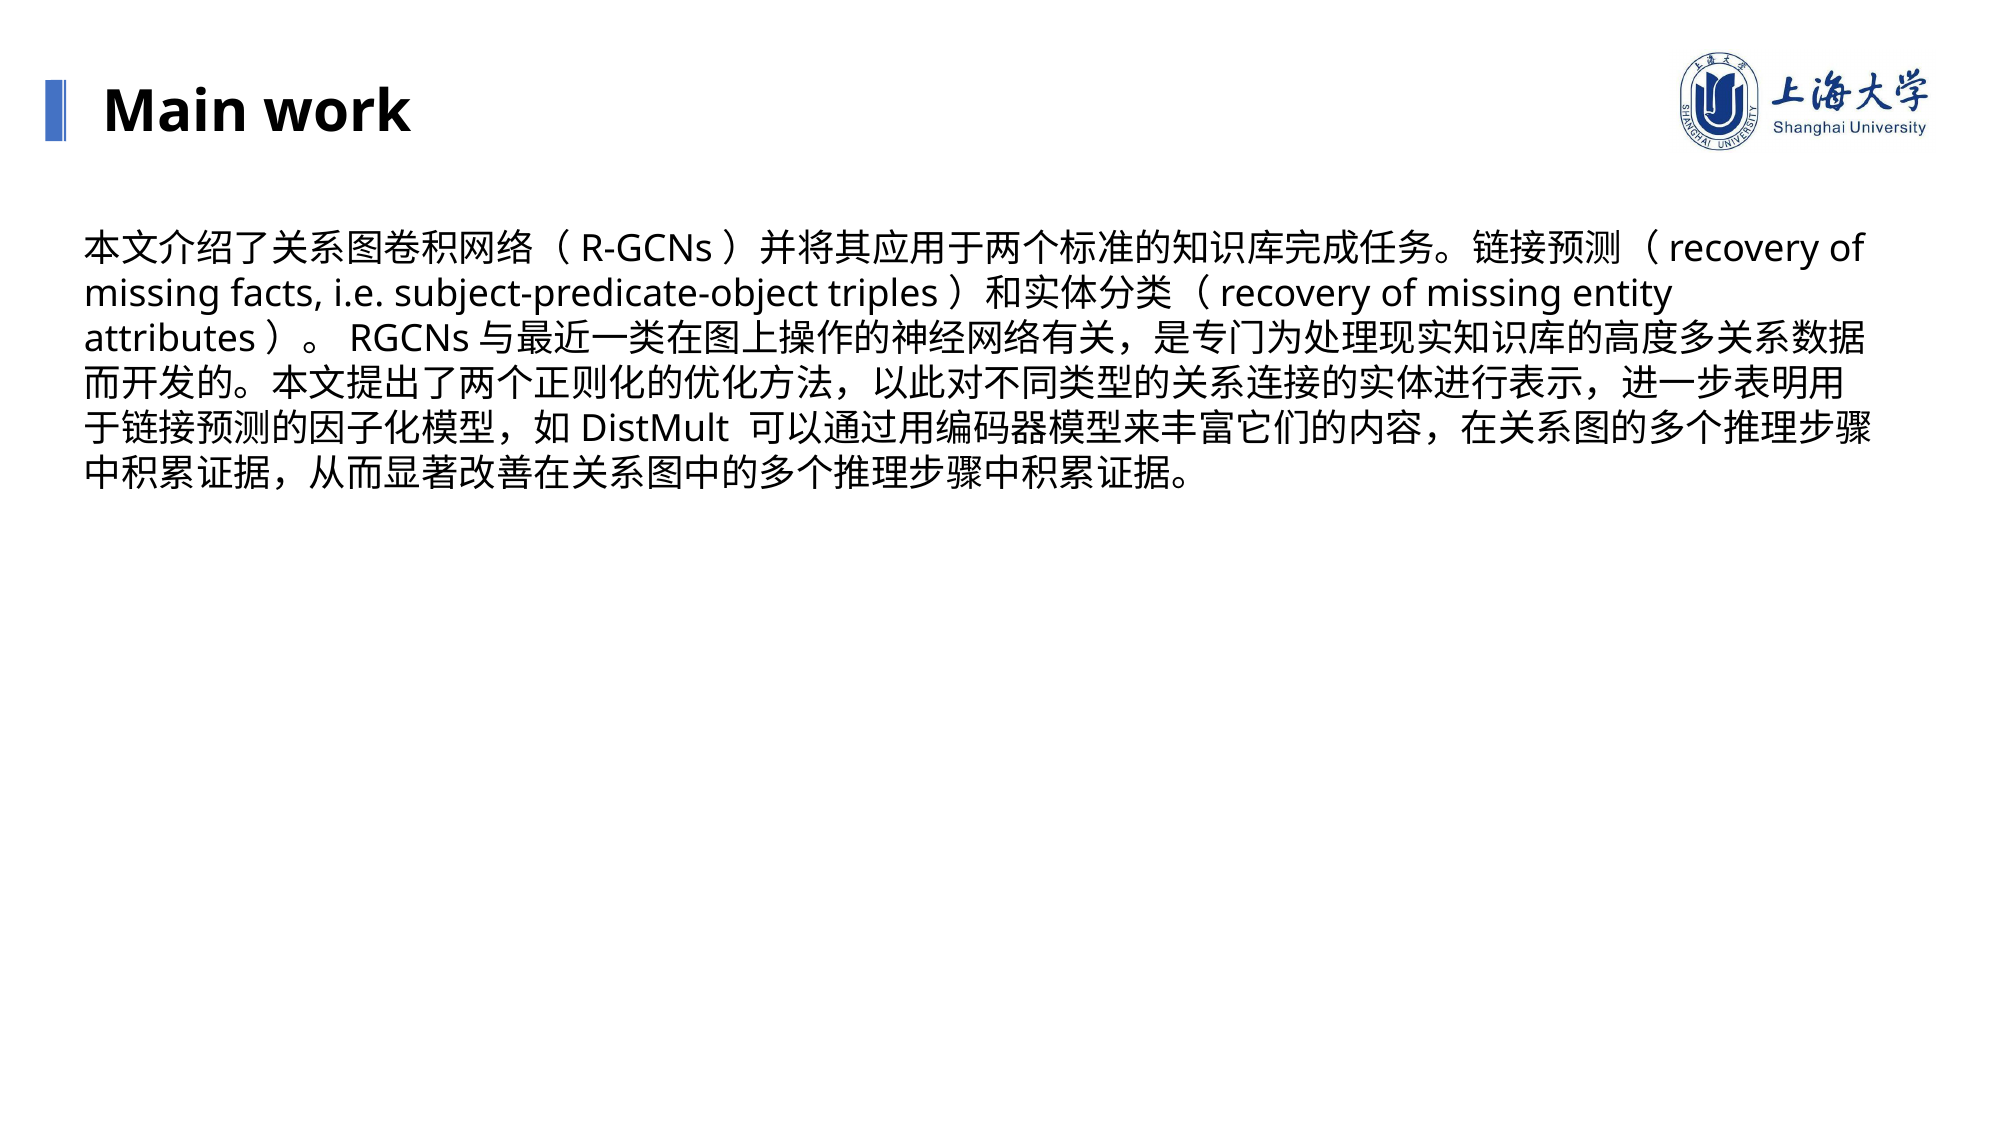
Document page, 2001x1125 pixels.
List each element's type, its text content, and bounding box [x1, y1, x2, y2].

list Main work [87, 74, 1440, 143]
picture [1669, 49, 1936, 153]
text_box 本文介绍了关系图卷积网络（R-GCNs）并将其应用于两个标准的知识库完成任务。链接预测（recovery of missing facts, i.e. subject-predicate-object triples）和实体分类（recovery of missing entity attributes）。RGCNs与最近一类在图上操作的神经网络有关，是专门为处理现实知识库的高度多关系数据而开发的。本文提出了两个正则化的优化方法，以此对不同类型的关系连接的实体进行表示，进一步表明用于链接预测的因子化模型，如DistMult 可以通过用编码器模型来丰富它们的内容，在关系图的多个推理步骤中积累证据，从而显著改善在关系图中的多个推理步骤中积累证据。 [69, 216, 1897, 501]
